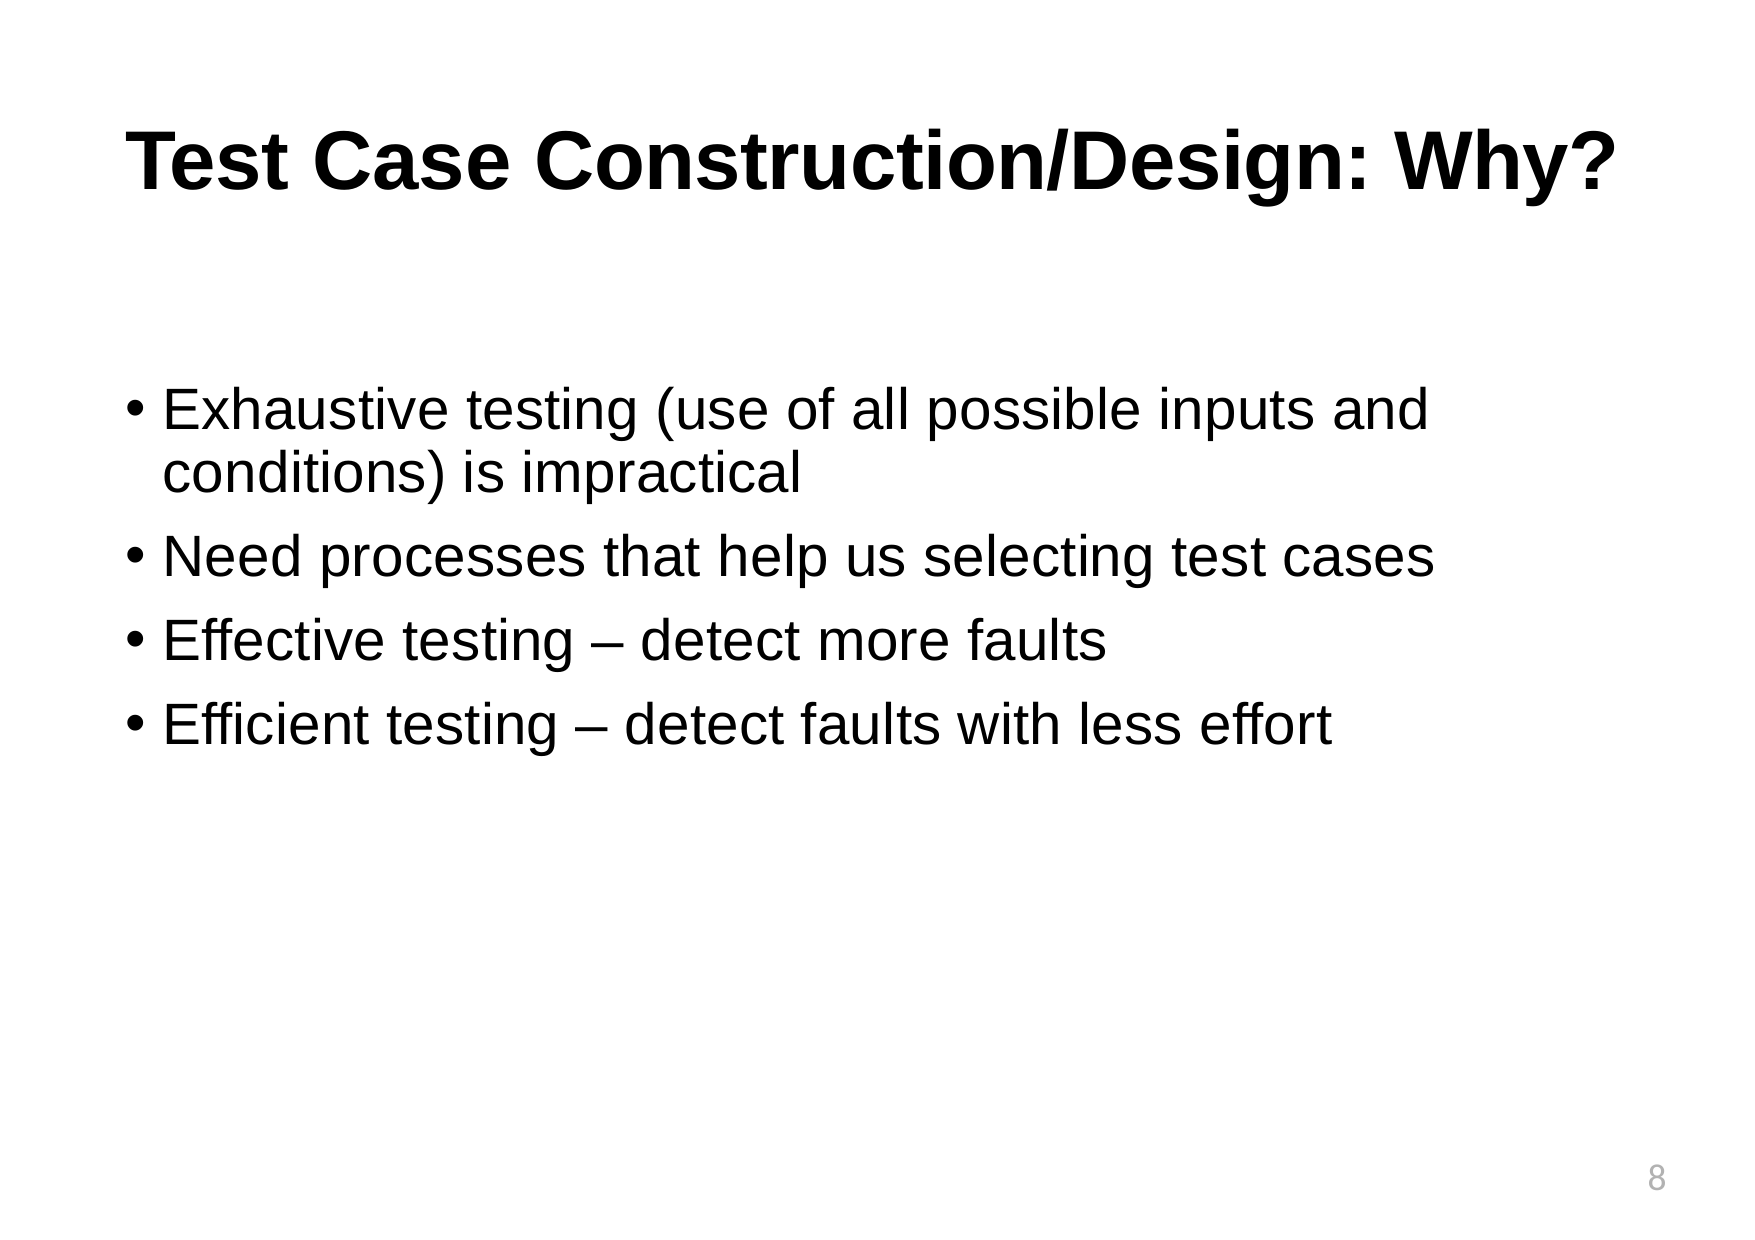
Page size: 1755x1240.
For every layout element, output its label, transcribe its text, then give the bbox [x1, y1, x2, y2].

slide_number 8 [1263, 1152, 1667, 1215]
title Test Case Construction/Design: Why? [125, 117, 1629, 308]
list Exhaustive testing (use of all possible inputs and conditions) is impractical Need processes that help us selecting test cases Effective testing – detect more faults Efficient testing – detect faults with less effort [124, 379, 1630, 877]
